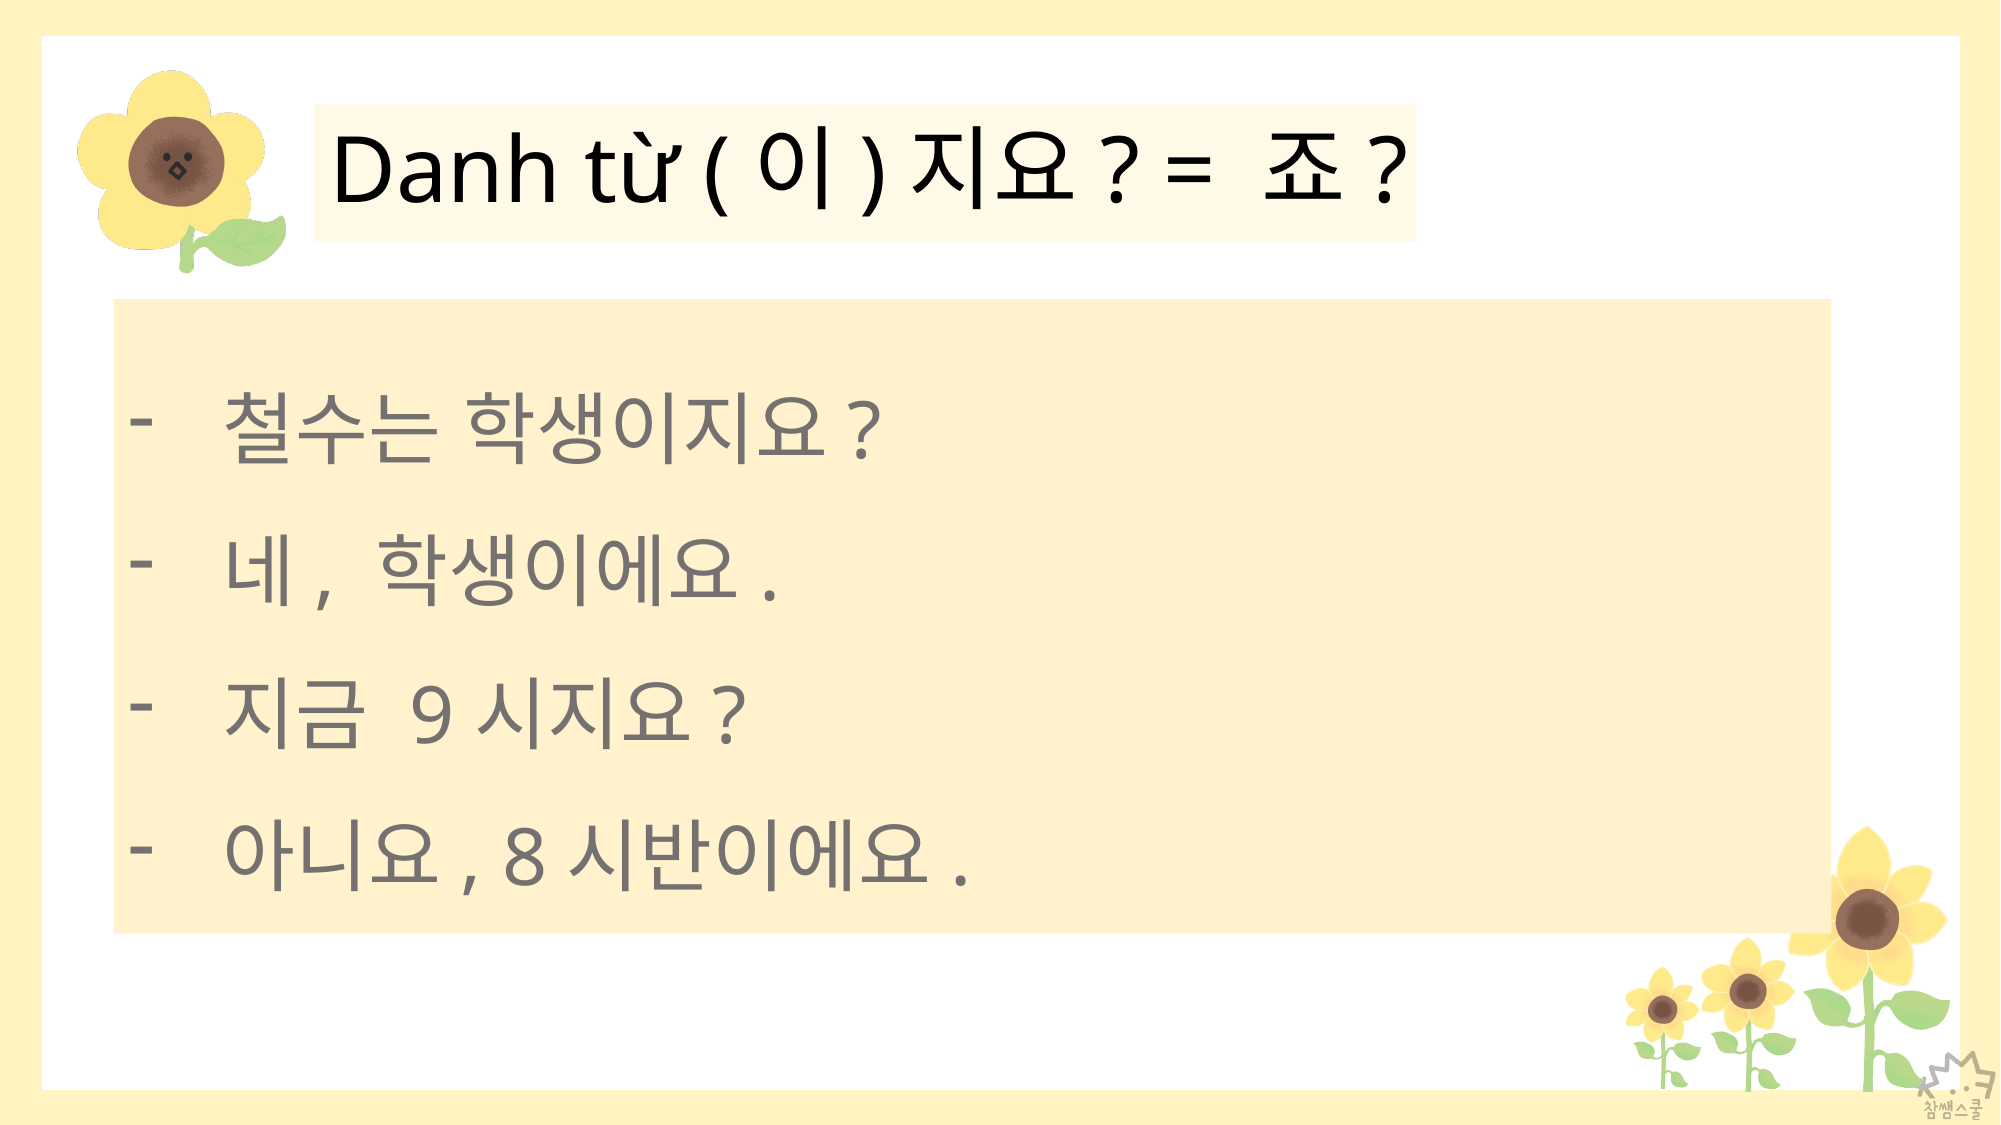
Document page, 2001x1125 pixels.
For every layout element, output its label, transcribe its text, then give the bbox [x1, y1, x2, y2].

title Danh từ (이)지요? = 죠? [314, 103, 1417, 242]
text_box 철수는 학생이지요? 네, 학생이에요. 지금 9시지요? 아니요, 8시반이에요. [113, 299, 1832, 934]
picture [0, 0, 2001, 1125]
